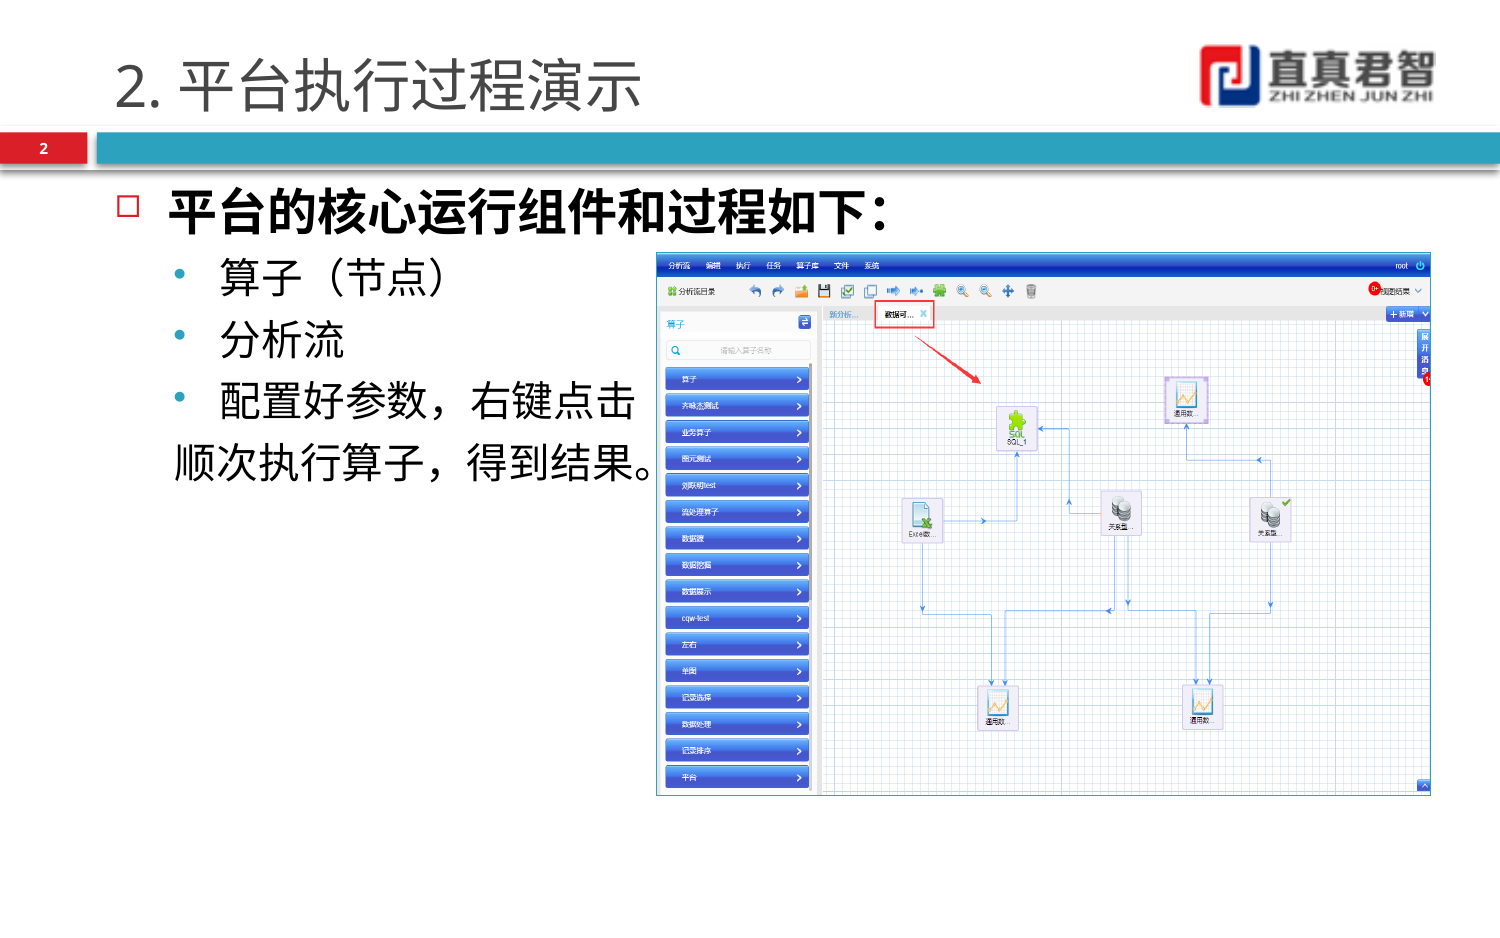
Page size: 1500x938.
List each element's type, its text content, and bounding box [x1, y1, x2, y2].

list 平台的核心运行组件和过程如下： 算子（节点） 分析流 配置好参数，右键点击 顺次执行算子，得到结果。 [99, 173, 1438, 844]
slide_number 2 [0, 131, 88, 165]
picture [656, 252, 1432, 797]
title 2.平台执行过程演示 [99, 21, 1438, 127]
